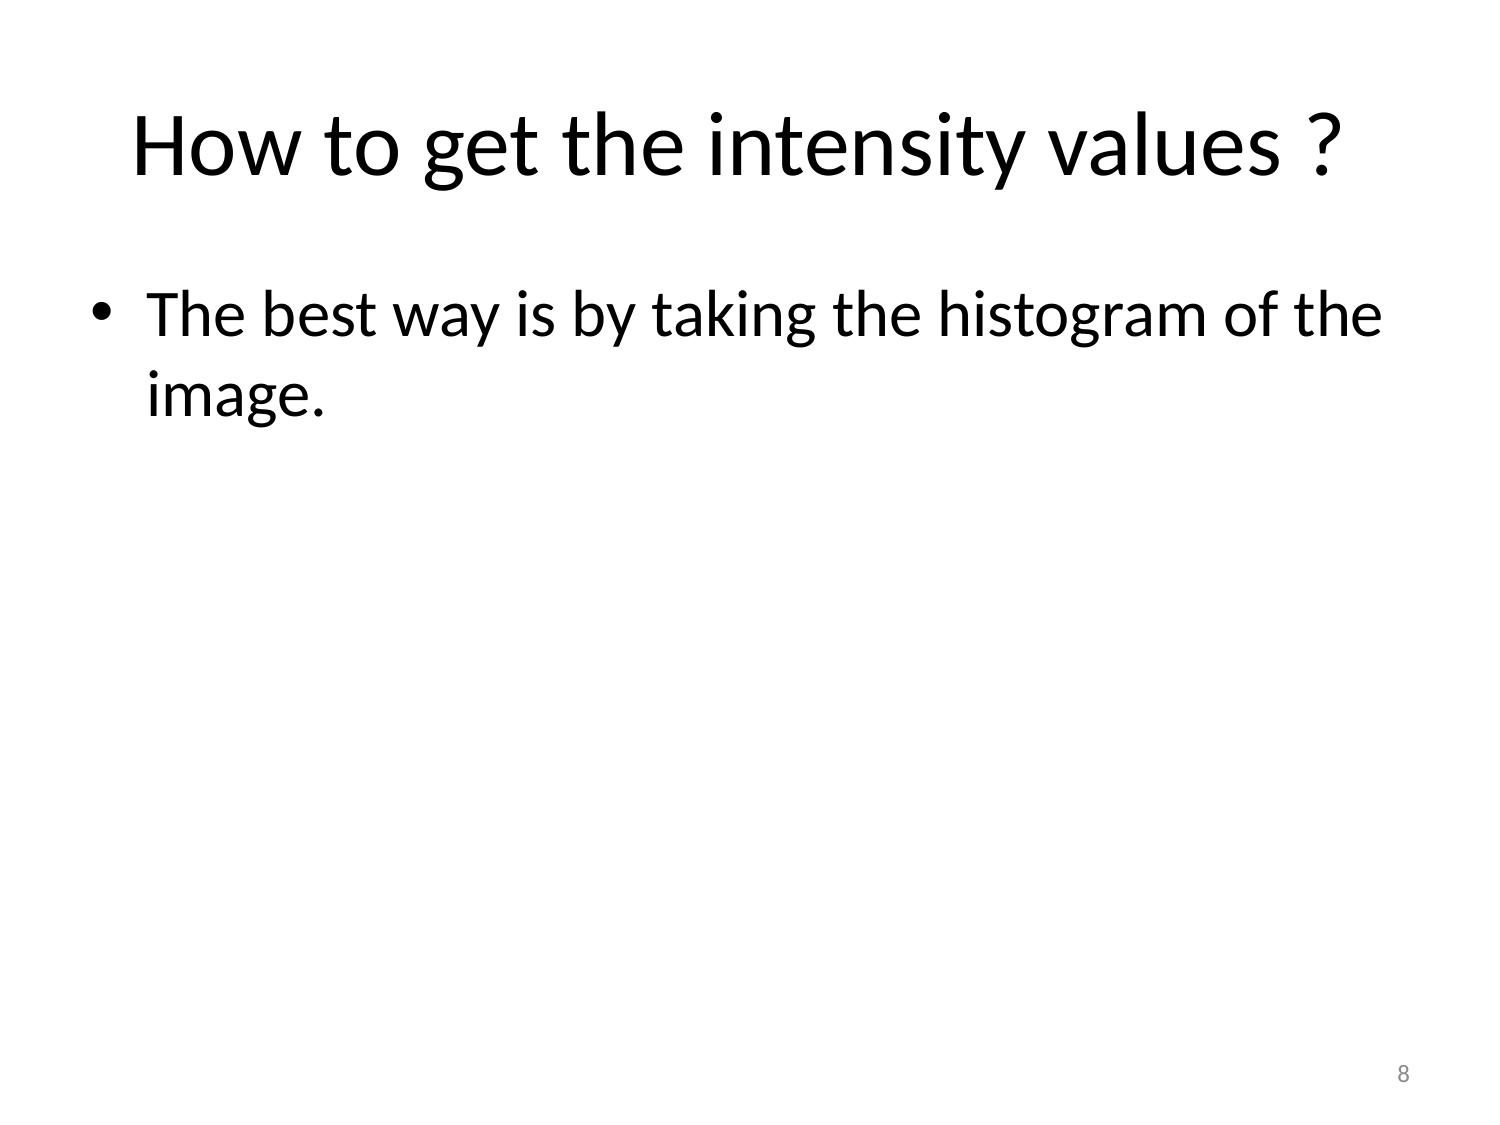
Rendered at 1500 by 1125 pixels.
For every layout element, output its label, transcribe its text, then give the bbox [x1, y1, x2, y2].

title How to get the intensity values ? [75, 45, 1425, 233]
list The best way is by taking the histogram of the image. [75, 262, 1425, 1005]
slide_number 8 [1074, 1042, 1425, 1103]
